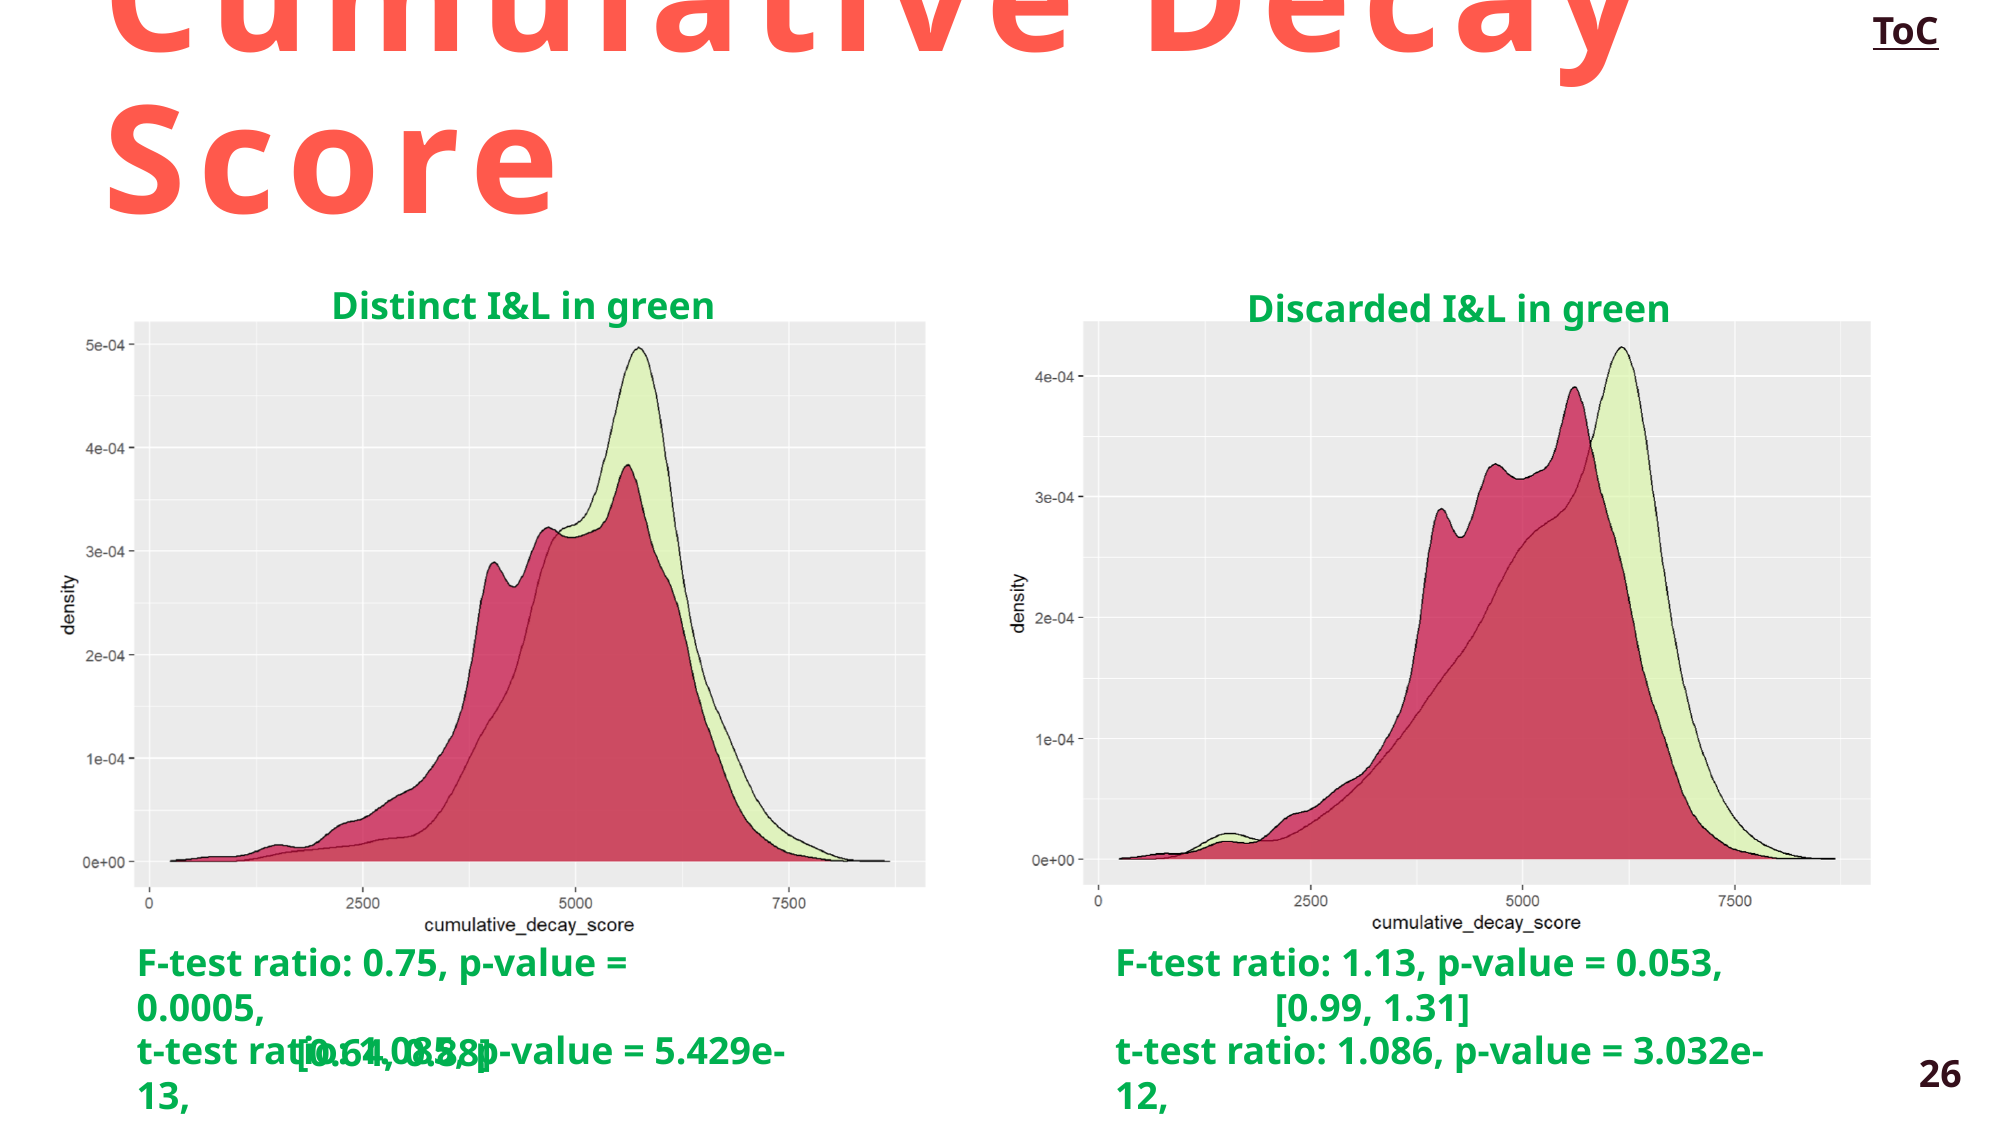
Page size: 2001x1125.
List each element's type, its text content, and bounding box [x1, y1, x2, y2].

text_box t-test ratio: 1.085, p-value = 5.429e-13, [308.39, 527.51] [121, 1019, 823, 1125]
picture [58, 305, 945, 953]
text_box F-test ratio: 1.13, p-value = 0.053, [0.99, 1.31] [1100, 947, 1740, 1019]
text_box t-test ratio: 1.086, p-value = 3.032e-12, [304.99, 535.35] [1100, 1019, 1802, 1125]
text_box 26 [1904, 1042, 1977, 1103]
picture [1009, 312, 1879, 947]
text_box F-test ratio: 0.75, p-value = 0.0005, [0.64, 0.88] [121, 953, 761, 1019]
text_box ToC [1903, 0, 1954, 66]
text_box Distinct I&L in green [316, 274, 867, 305]
text_box Cumulative Decay Score [88, 0, 1903, 254]
text_box Discarded I&L in green [1232, 277, 1782, 312]
